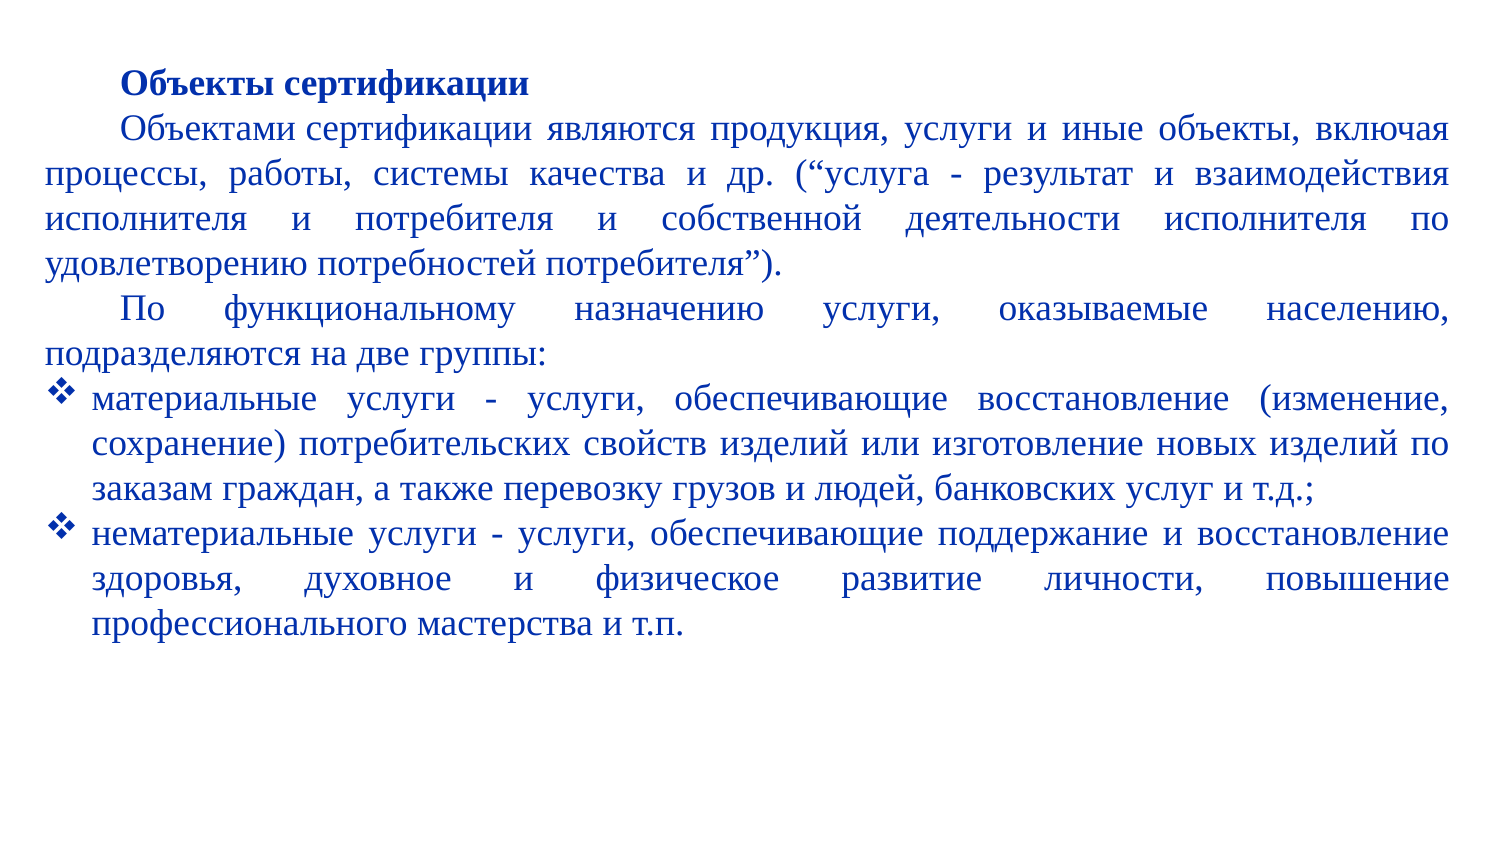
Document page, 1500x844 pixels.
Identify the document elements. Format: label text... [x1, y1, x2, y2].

text_box Объекты сертификации Объектами сертификации являются продукция, услуги и иные объекты, включая процессы, работы, системы качества и др. (“услуга - результат и взаимодействия исполнителя и потребителя и собственной деятельности исполнителя по удовлетворению потребностей потребителя”). По функциональному назначению услуги, оказываемые населению, подразделяются на две группы: материальные услуги - услуги, обеспечивающие восстановление (изменение, сохранение) потребительских свойств изделий или изготовление новых изделий по заказам граждан, а также перевозку грузов и людей, банковских услуг и т.д.; нематериальные услуги - услуги, обеспечивающие поддержание и восстановление здоровья, духовное и физическое развитие личности, повышение профессионального мастерства и т.п. [30, 50, 1466, 741]
